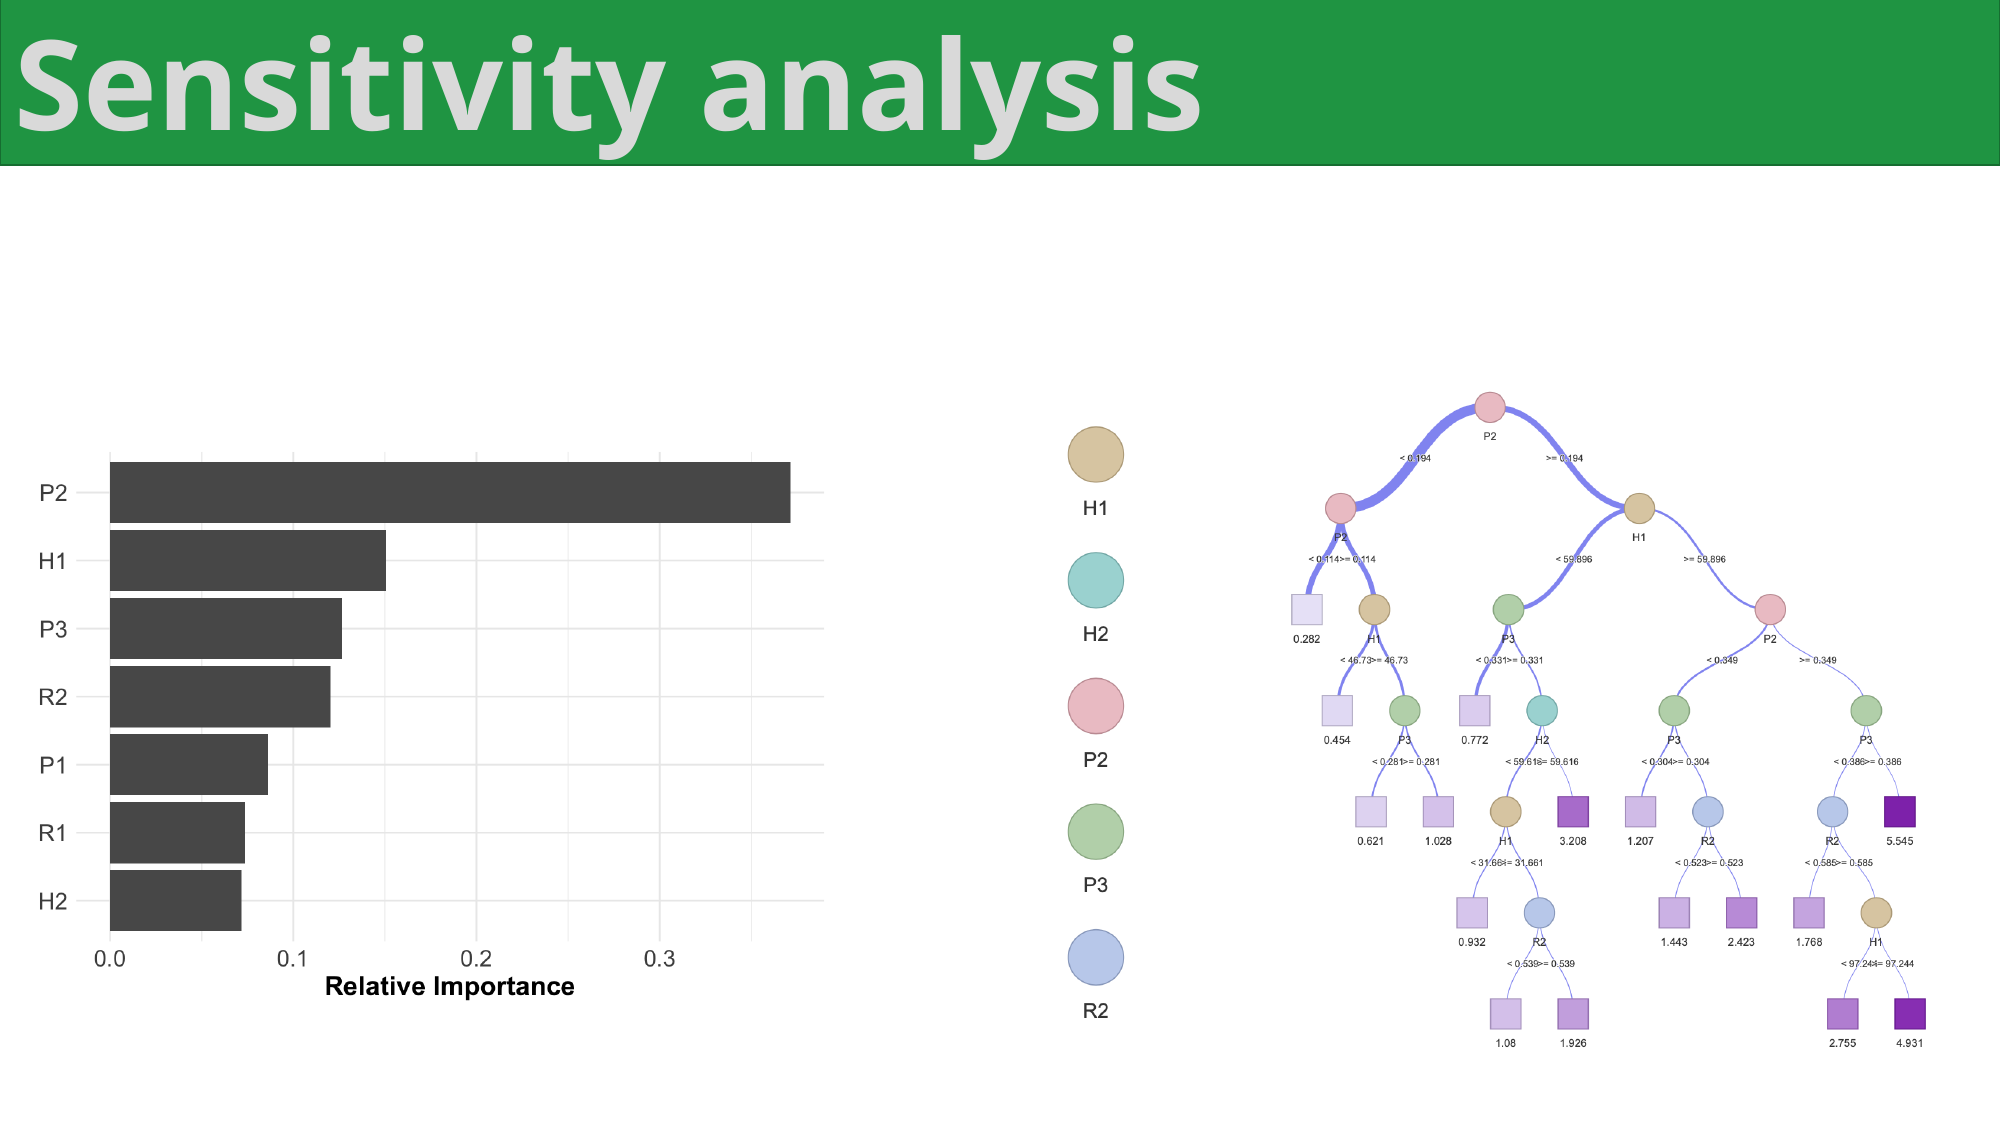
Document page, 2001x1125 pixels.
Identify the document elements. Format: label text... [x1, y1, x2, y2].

picture [1056, 369, 1983, 1053]
text_box Sensitivity analysis [0, 0, 2000, 163]
picture [0, 413, 833, 1009]
